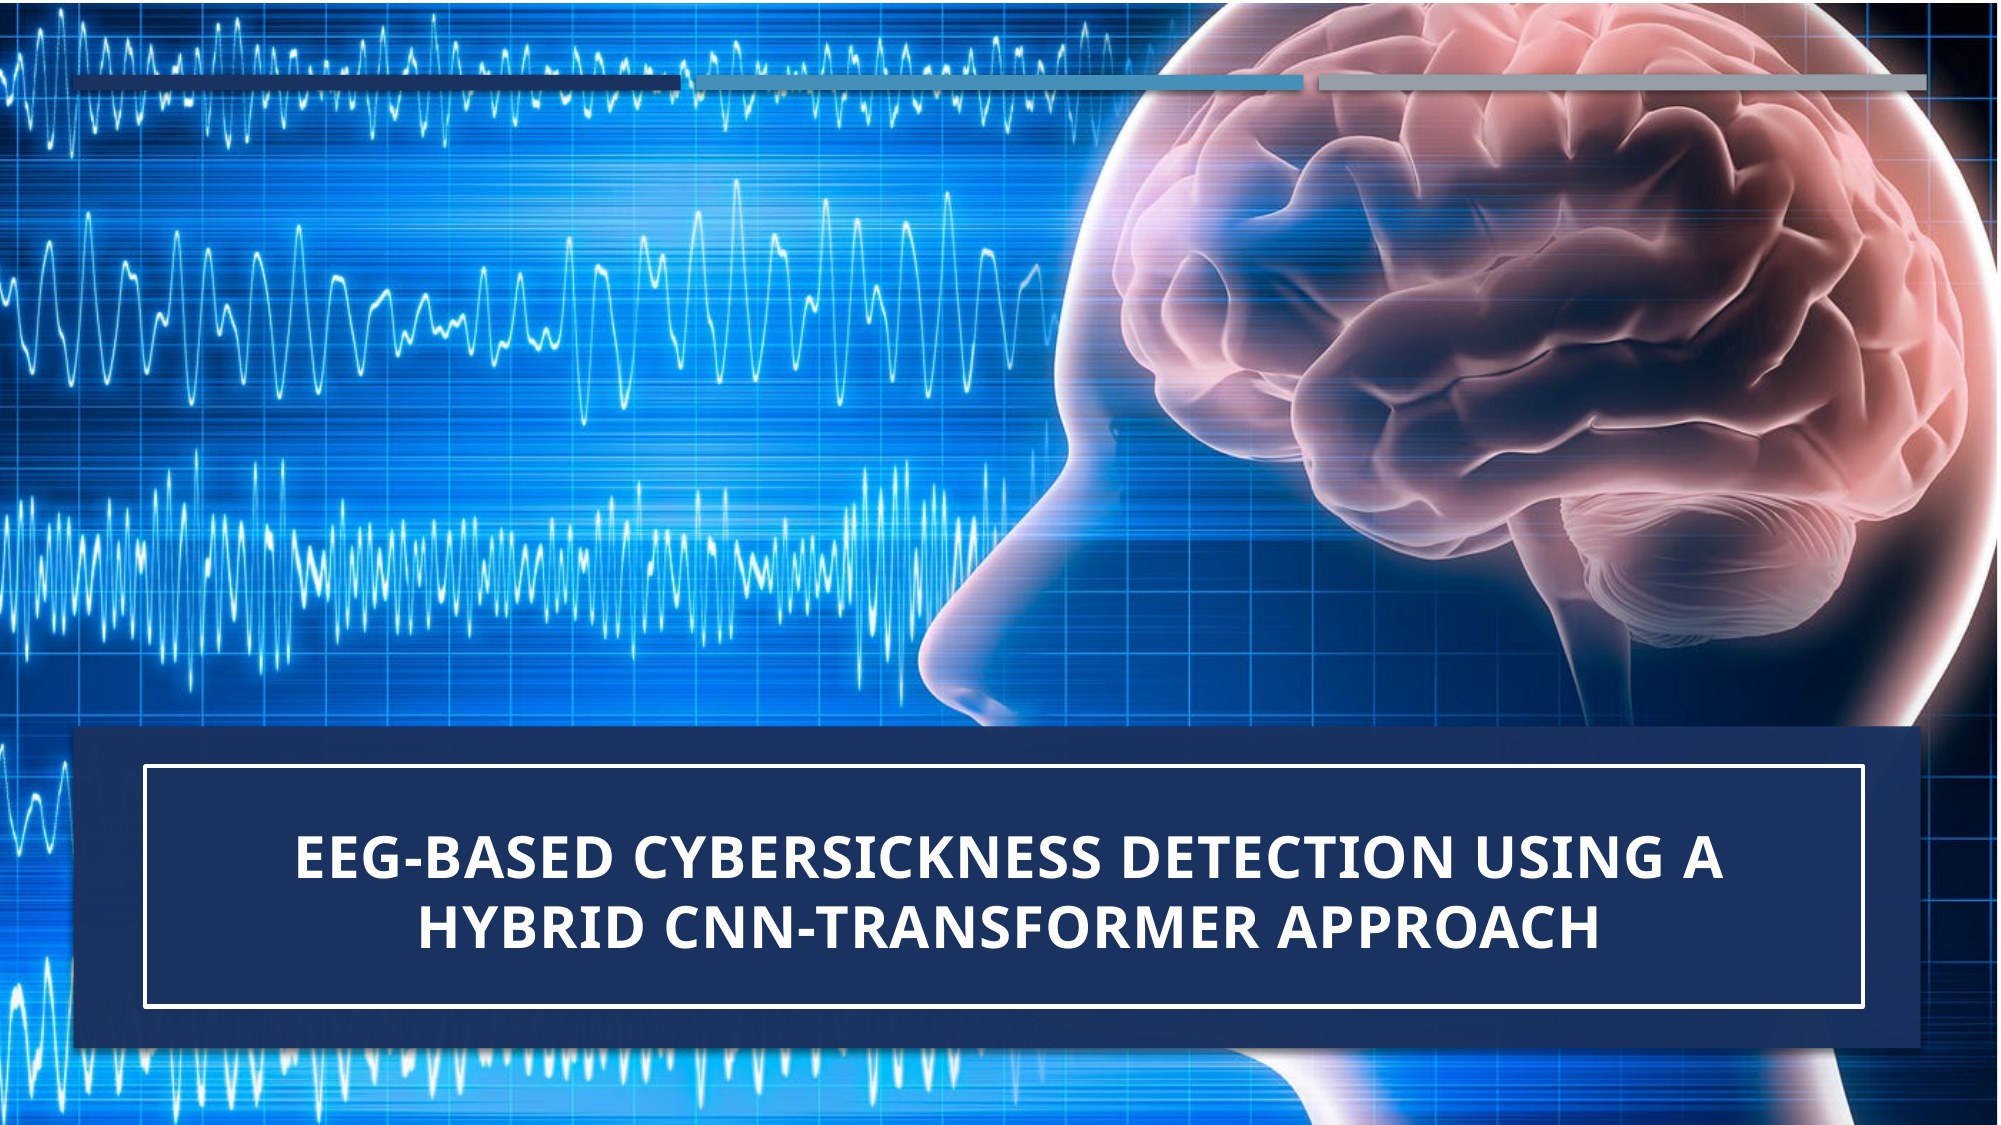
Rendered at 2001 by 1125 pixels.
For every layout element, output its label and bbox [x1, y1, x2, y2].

text_box [72, 73, 1928, 92]
picture [0, 2, 1998, 1125]
